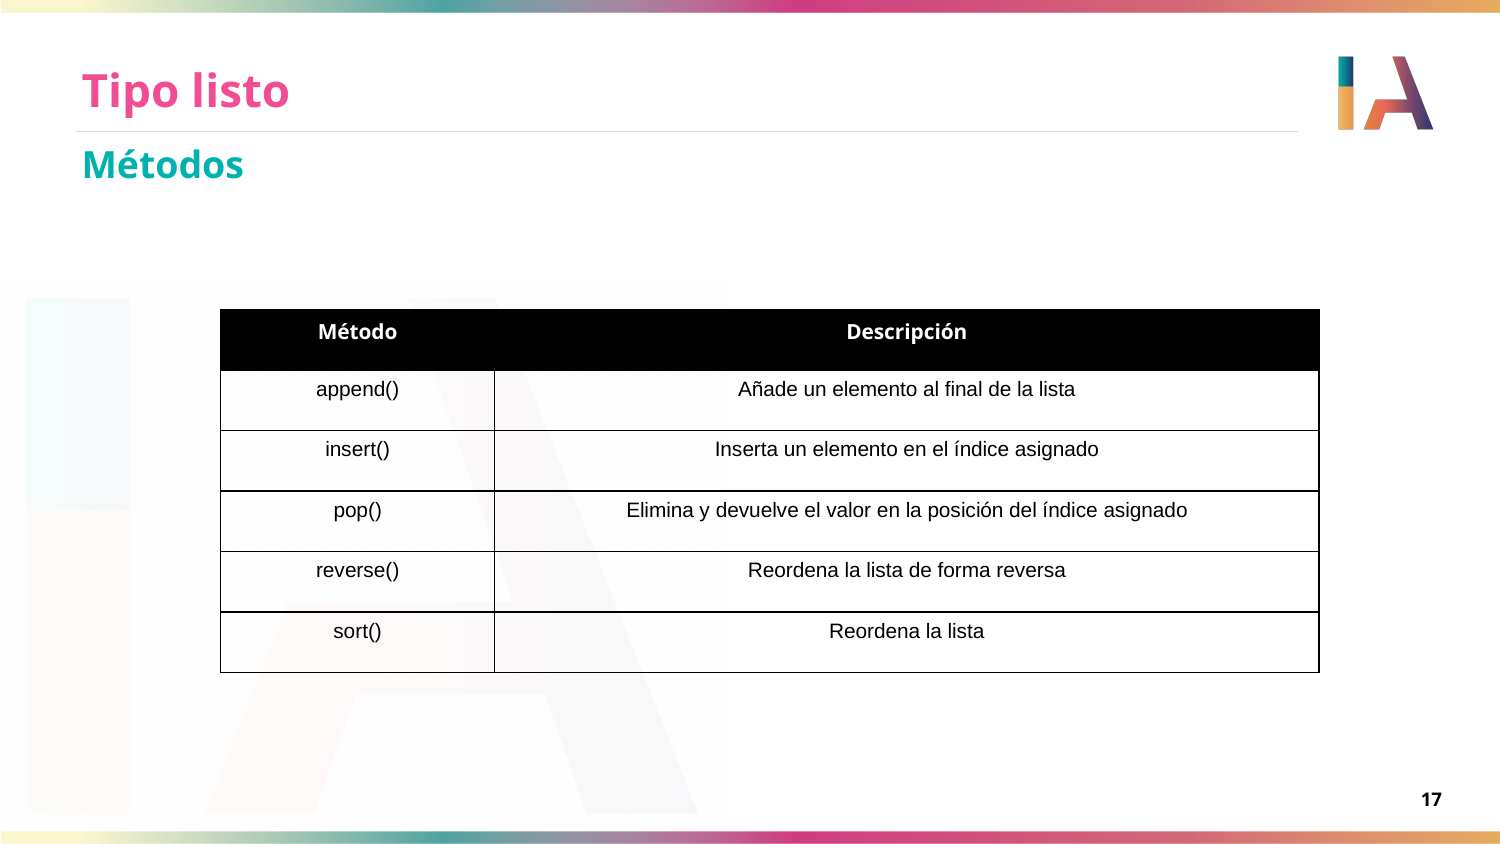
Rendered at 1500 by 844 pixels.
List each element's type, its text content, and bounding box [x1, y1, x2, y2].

table_cell Inserta un elemento en el índice asignado [729, 431, 1318, 490]
picture [1335, 54, 1437, 132]
table_cell Reordena la lista [729, 613, 1318, 672]
slide_number ‹#› [1414, 781, 1457, 829]
table_cell Añade un elemento al final de la lista [729, 371, 1318, 430]
list Tipo listo [76, 59, 1330, 116]
list Métodos [76, 137, 1358, 194]
table_header Descripción [729, 311, 1318, 370]
picture [0, 0, 1500, 13]
table_cell Elimina y devuelve el valor en la posición del índice asignado [729, 492, 1318, 551]
table_cell Reordena la lista de forma reversa [729, 552, 1318, 611]
picture [0, 280, 1500, 844]
